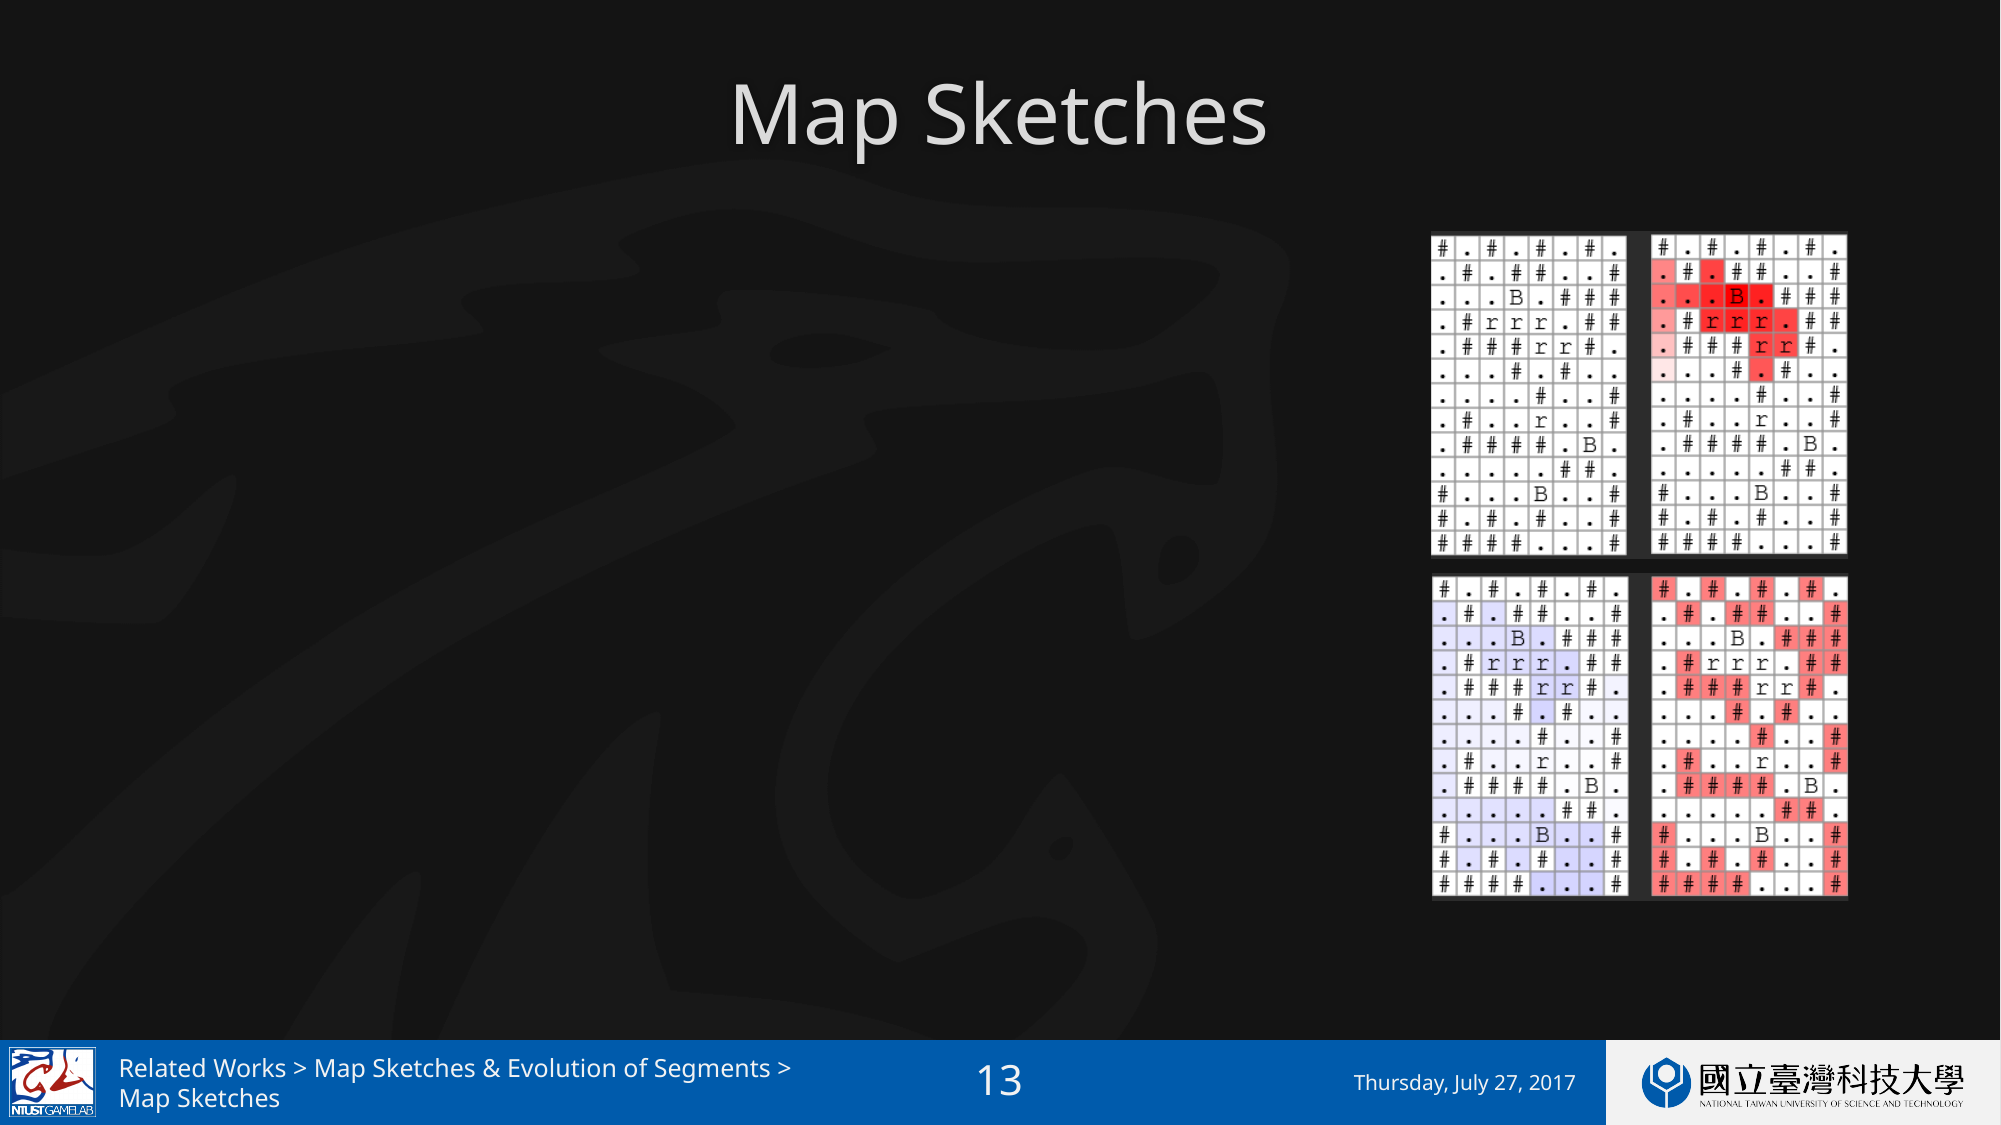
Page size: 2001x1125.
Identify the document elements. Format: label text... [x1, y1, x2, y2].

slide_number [1081, 1052, 1591, 1113]
footer Related Works > Map Sketches & Evolution of Segments > Map Sketches [103, 1052, 918, 1113]
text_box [1430, 230, 1849, 901]
picture [0, 0, 2000, 1125]
slide_number 13 [937, 1052, 1061, 1113]
title Map Sketches [149, 44, 1849, 179]
picture [9, 1047, 96, 1117]
